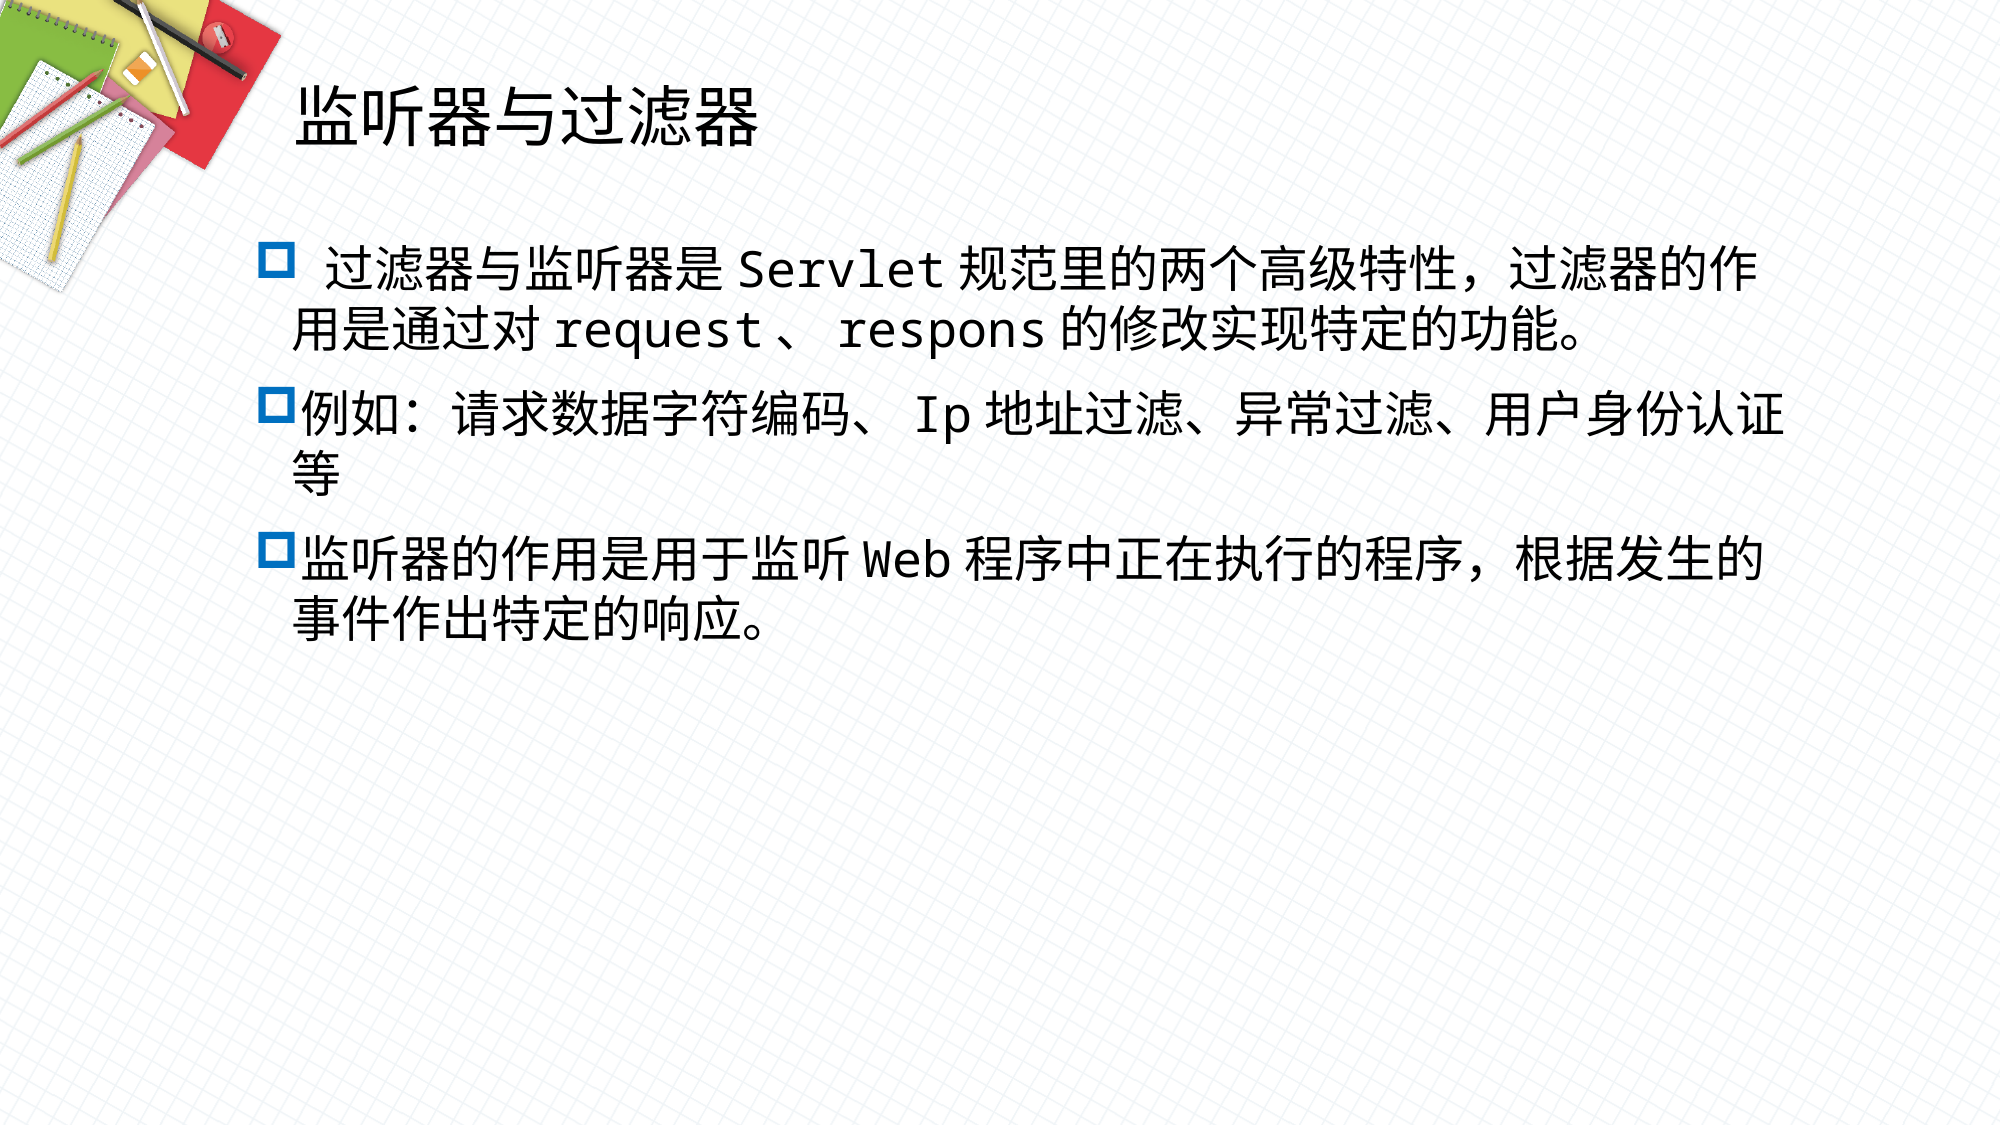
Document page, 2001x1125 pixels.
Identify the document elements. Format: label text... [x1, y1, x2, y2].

list 过滤器与监听器是Servlet规范里的两个高级特性，过滤器的作用是通过对request、respons的修改实现特定的功能。 例如：请求数据字符编码、Ip地址过滤、异常过滤、用户身份认证等 监听器的作用是用于监听Web程序中正在执行的程序，根据发生的事件作出特定的响应。 [239, 229, 1806, 897]
list 监听器与过滤器 [278, 76, 1767, 173]
picture [0, 0, 289, 298]
